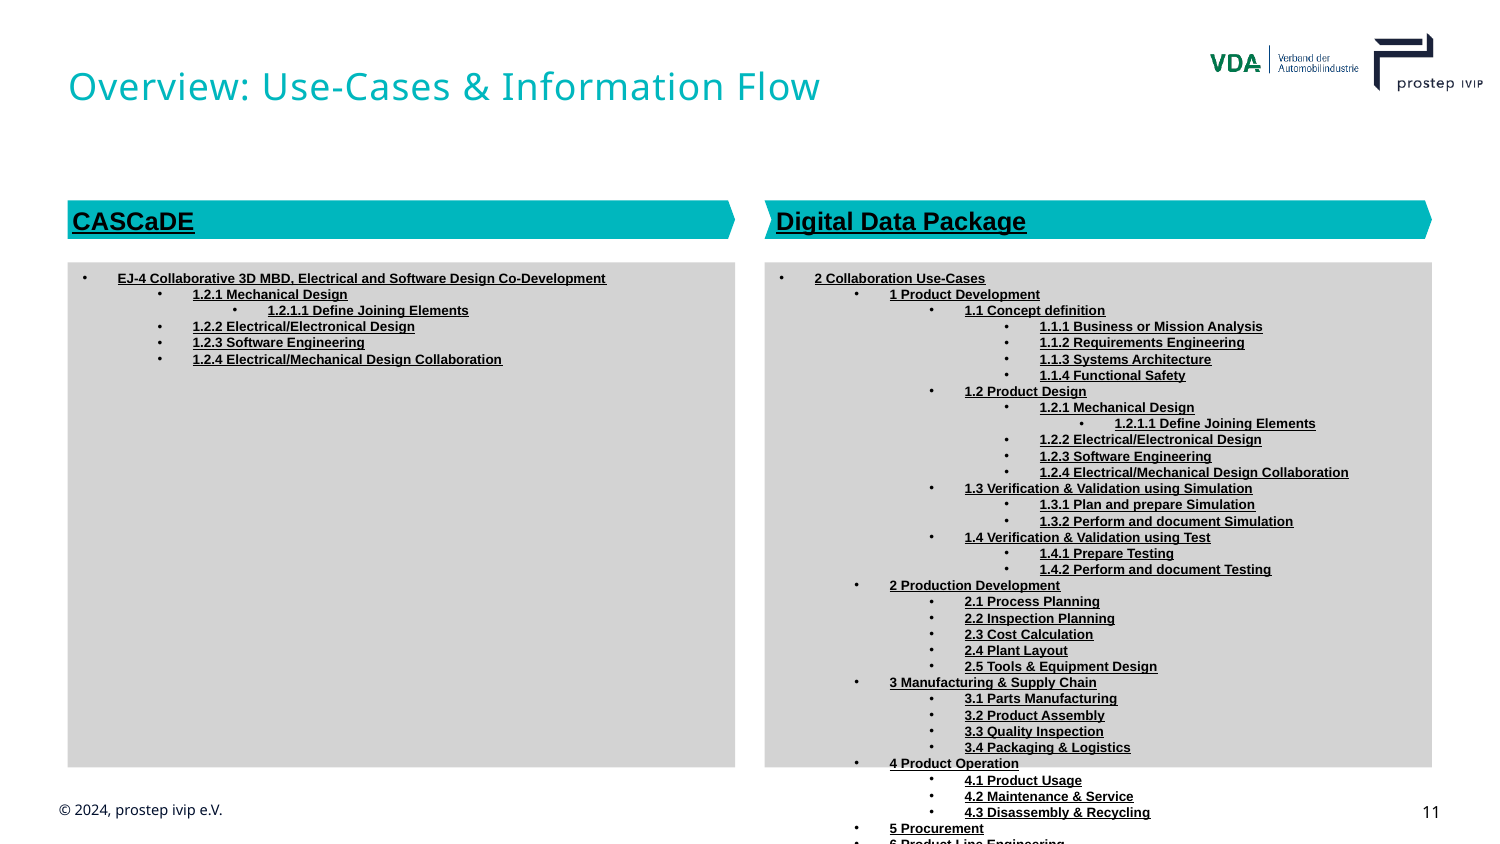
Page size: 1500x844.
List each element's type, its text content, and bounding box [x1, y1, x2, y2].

text_box 2 Collaboration Use-Cases 1 Product Development 1.1 Concept definition 1.1.1 Business or Mission Analysis 1.1.2 Requirements Engineering 1.1.3 Systems Architecture 1.1.4 Functional Safety 1.2 Product Design 1.2.1 Mechanical Design 1.2.1.1 Define Joining Elements 1.2.2 Electrical/Electronical Design 1.2.3 Software Engineering 1.2.4 Electrical/Mechanical Design Collaboration 1.3 Verification & Validation using Simulation 1.3.1 Plan and prepare Simulation 1.3.2 Perform and document Simulation 1.4 Verification & Validation using Test 1.4.1 Prepare Testing 1.4.2 Perform and document Testing 2 Production Development 2.1 Process Planning 2.2 Inspection Planning 2.3 Cost Calculation 2.4 Plant Layout 2.5 Tools & Equipment Design 3 Manufacturing & Supply Chain 3.1 Parts Manufacturing 3.2 Product Assembly 3.3 Quality Inspection 3.4 Packaging & Logistics 4 Product Operation 4.1 Product Usage 4.2 Maintenance & Service 4.3 Disassembly & Recycling 5 Procurement 6 Product Line Engineering 6.1 Design product line 6.2 Design product asset instance 6.3 Definition product asset instance configurability space 7 Long-Term Archiving [762, 260, 1434, 769]
text_box CASCaDE [67, 200, 736, 239]
picture [1208, 43, 1360, 75]
text_box Digital Data Package [764, 200, 1432, 239]
text_box EJ-4 Collaborative 3D MBD, Electrical and Software Design Co-Development 1.2.1 Mechanical Design 1.2.1.1 Define Joining Elements 1.2.2 Electrical/Electronical Design 1.2.3 Software Engineering 1.2.4 Electrical/Mechanical Design Collaboration [66, 260, 737, 769]
picture [1373, 32, 1483, 92]
title Overview: Use-Cases & Information Flow [53, 55, 1177, 158]
